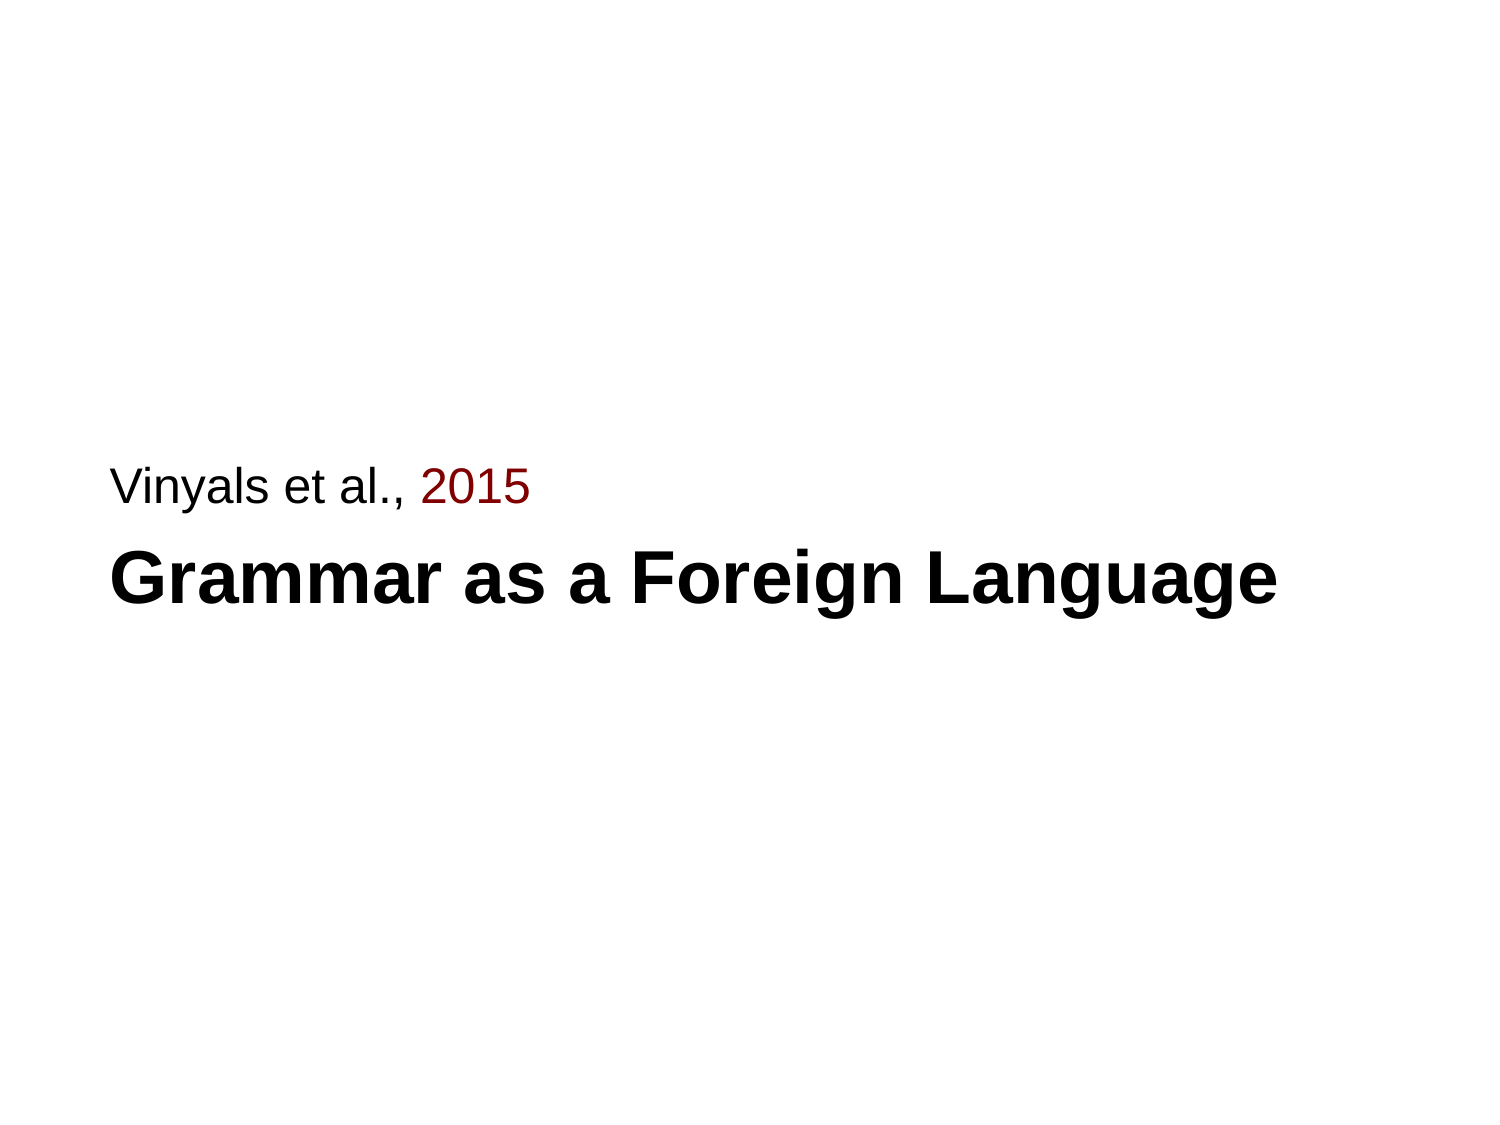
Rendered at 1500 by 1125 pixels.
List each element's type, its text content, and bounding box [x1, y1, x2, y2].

list Vinyals et al., 2015 Grammar as a Foreign Language [75, 262, 1425, 1005]
